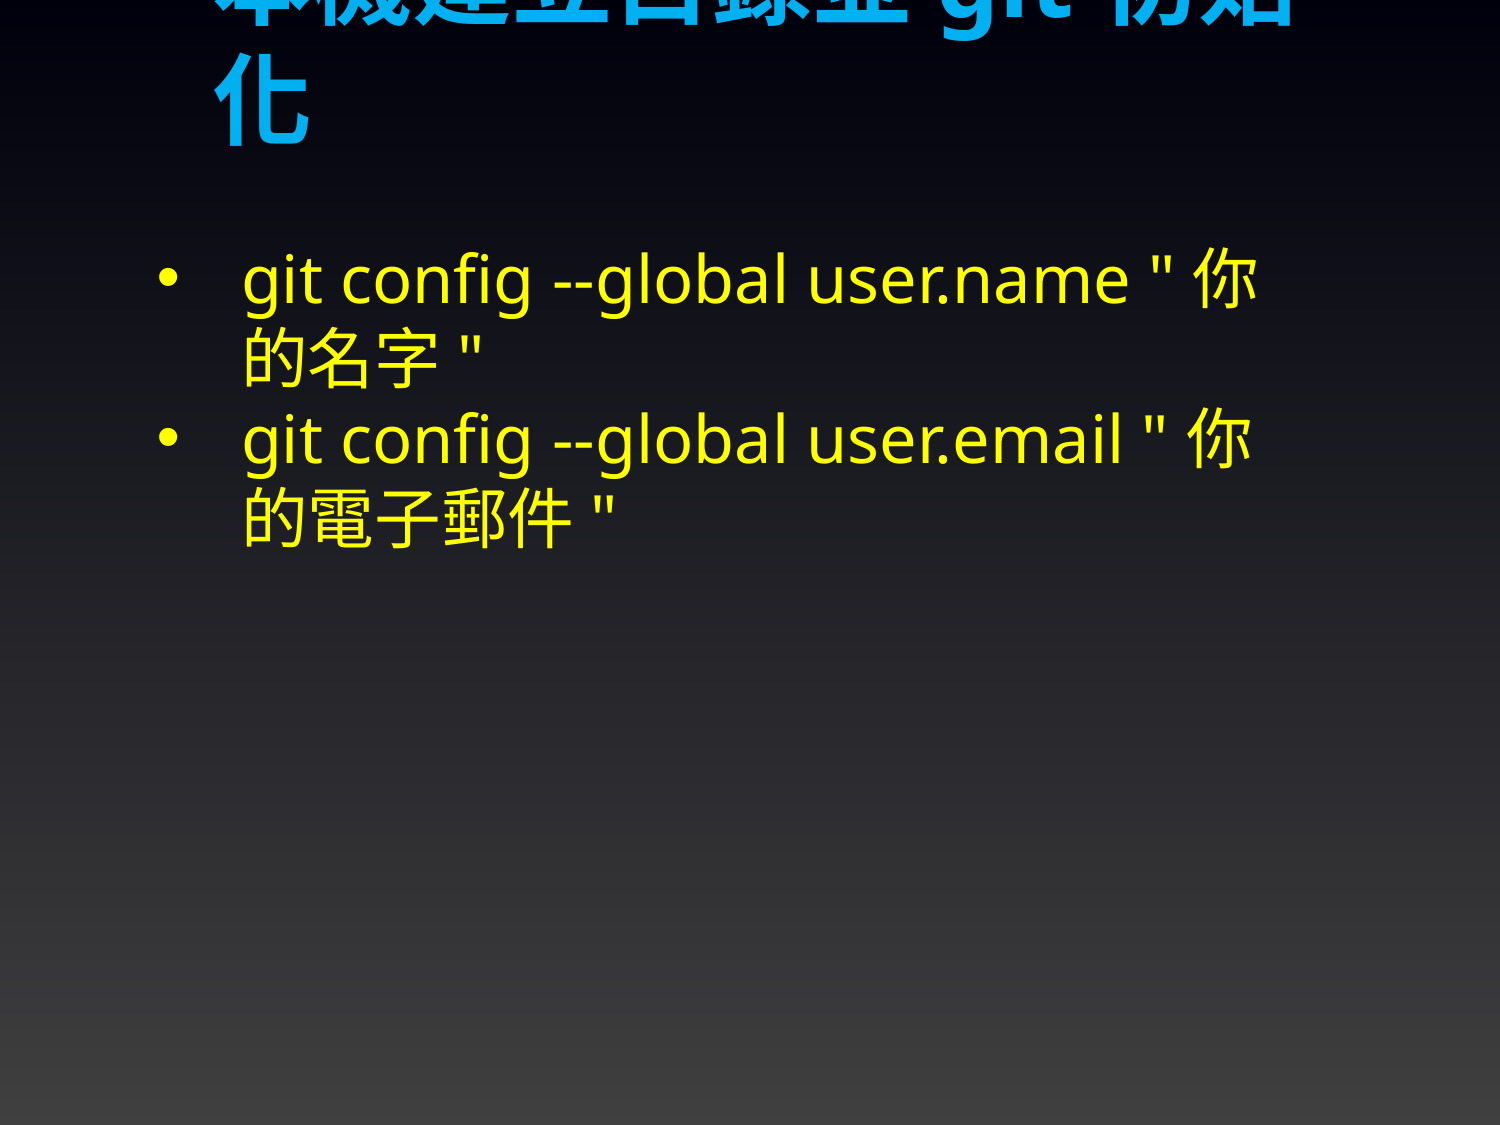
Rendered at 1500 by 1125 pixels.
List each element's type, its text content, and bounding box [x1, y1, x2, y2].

text_box 本機建立目錄並git初始化 [198, 10, 1378, 173]
text_box git config --global user.name "你的名字" git config --global user.email "你的電子郵件" [141, 229, 1322, 644]
